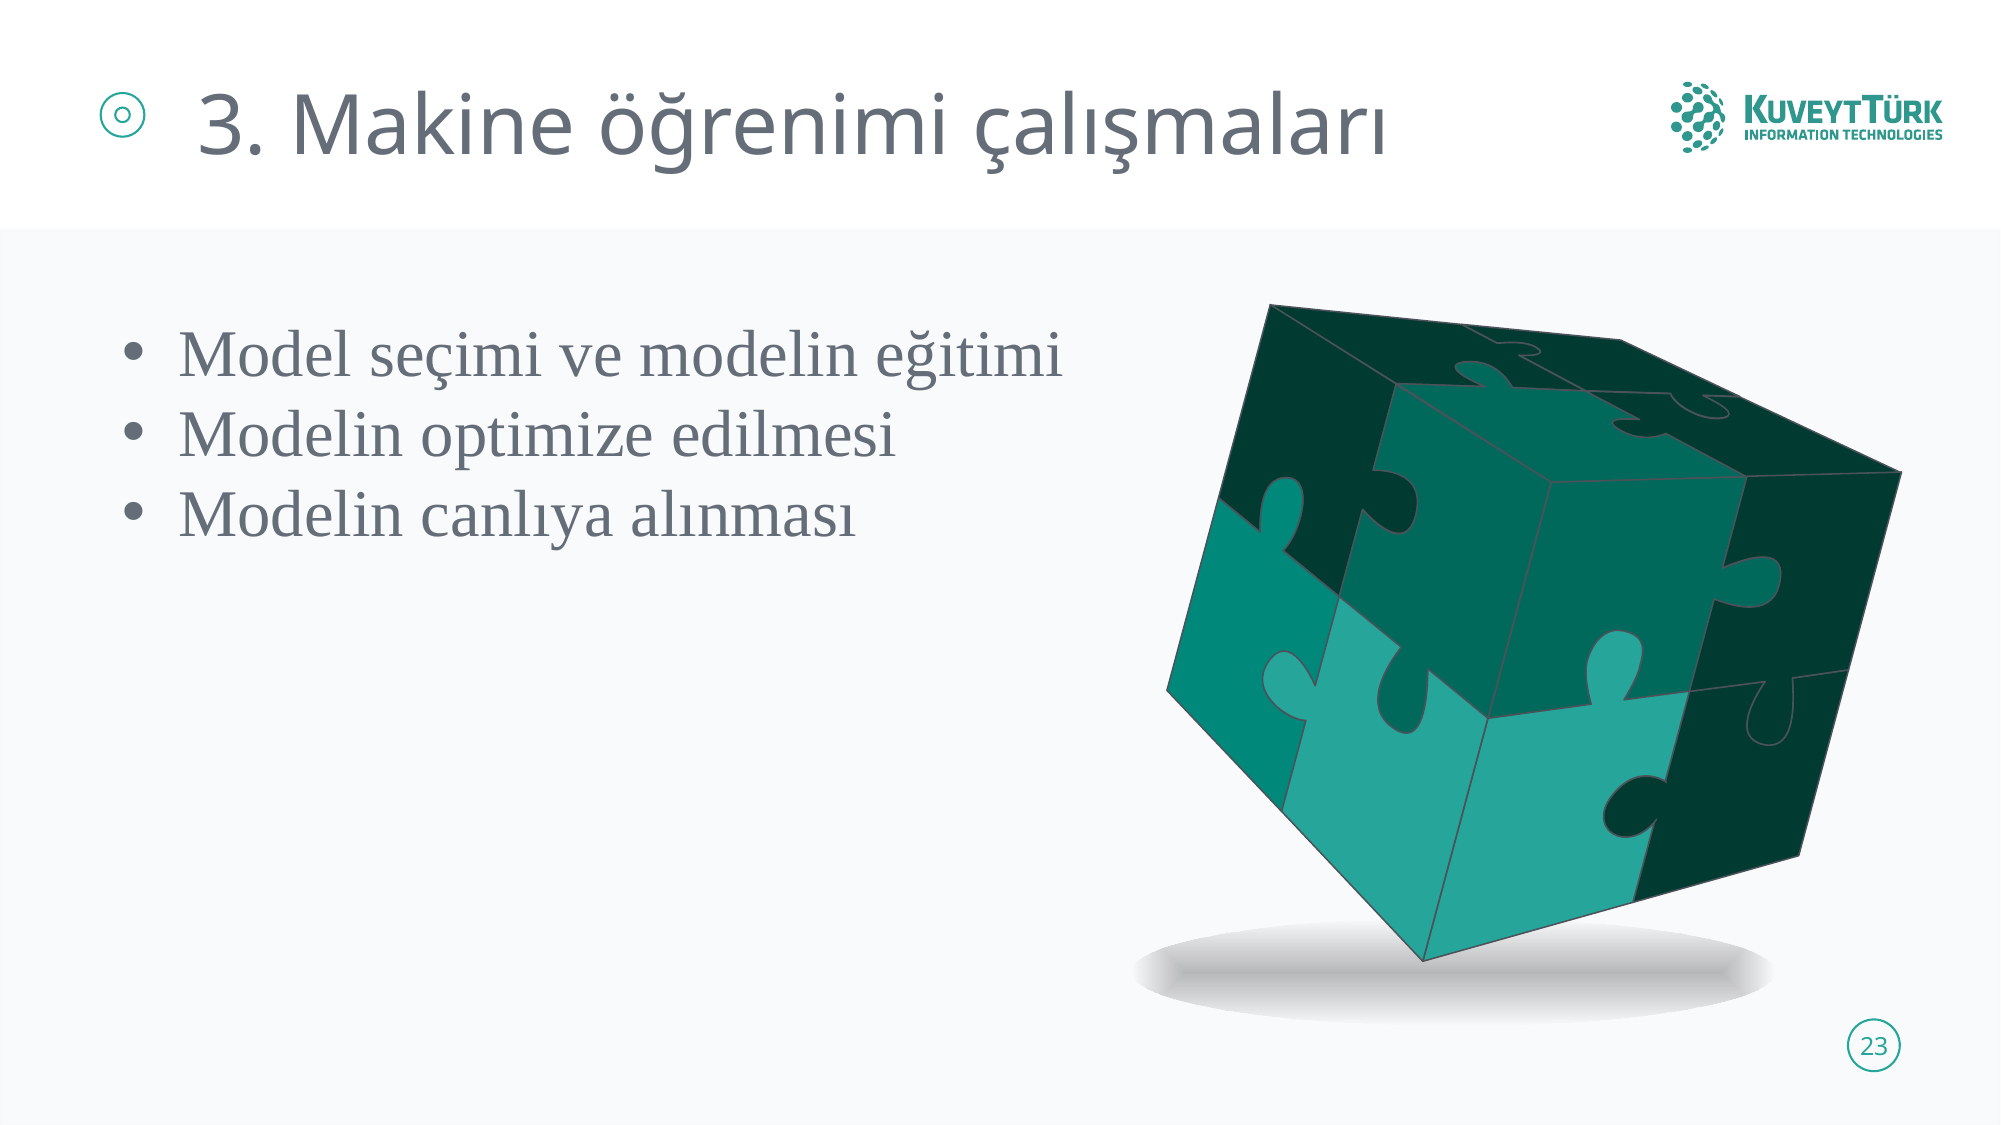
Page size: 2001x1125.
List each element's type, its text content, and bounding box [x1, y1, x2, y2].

text_box Model seçimi ve modelin eğitimi Modelin optimize edilmesi Modelin canlıya alınması [107, 302, 1135, 603]
list 3. Makine öğrenimi çalışmaları [182, 74, 1694, 155]
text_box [1130, 314, 1905, 1026]
